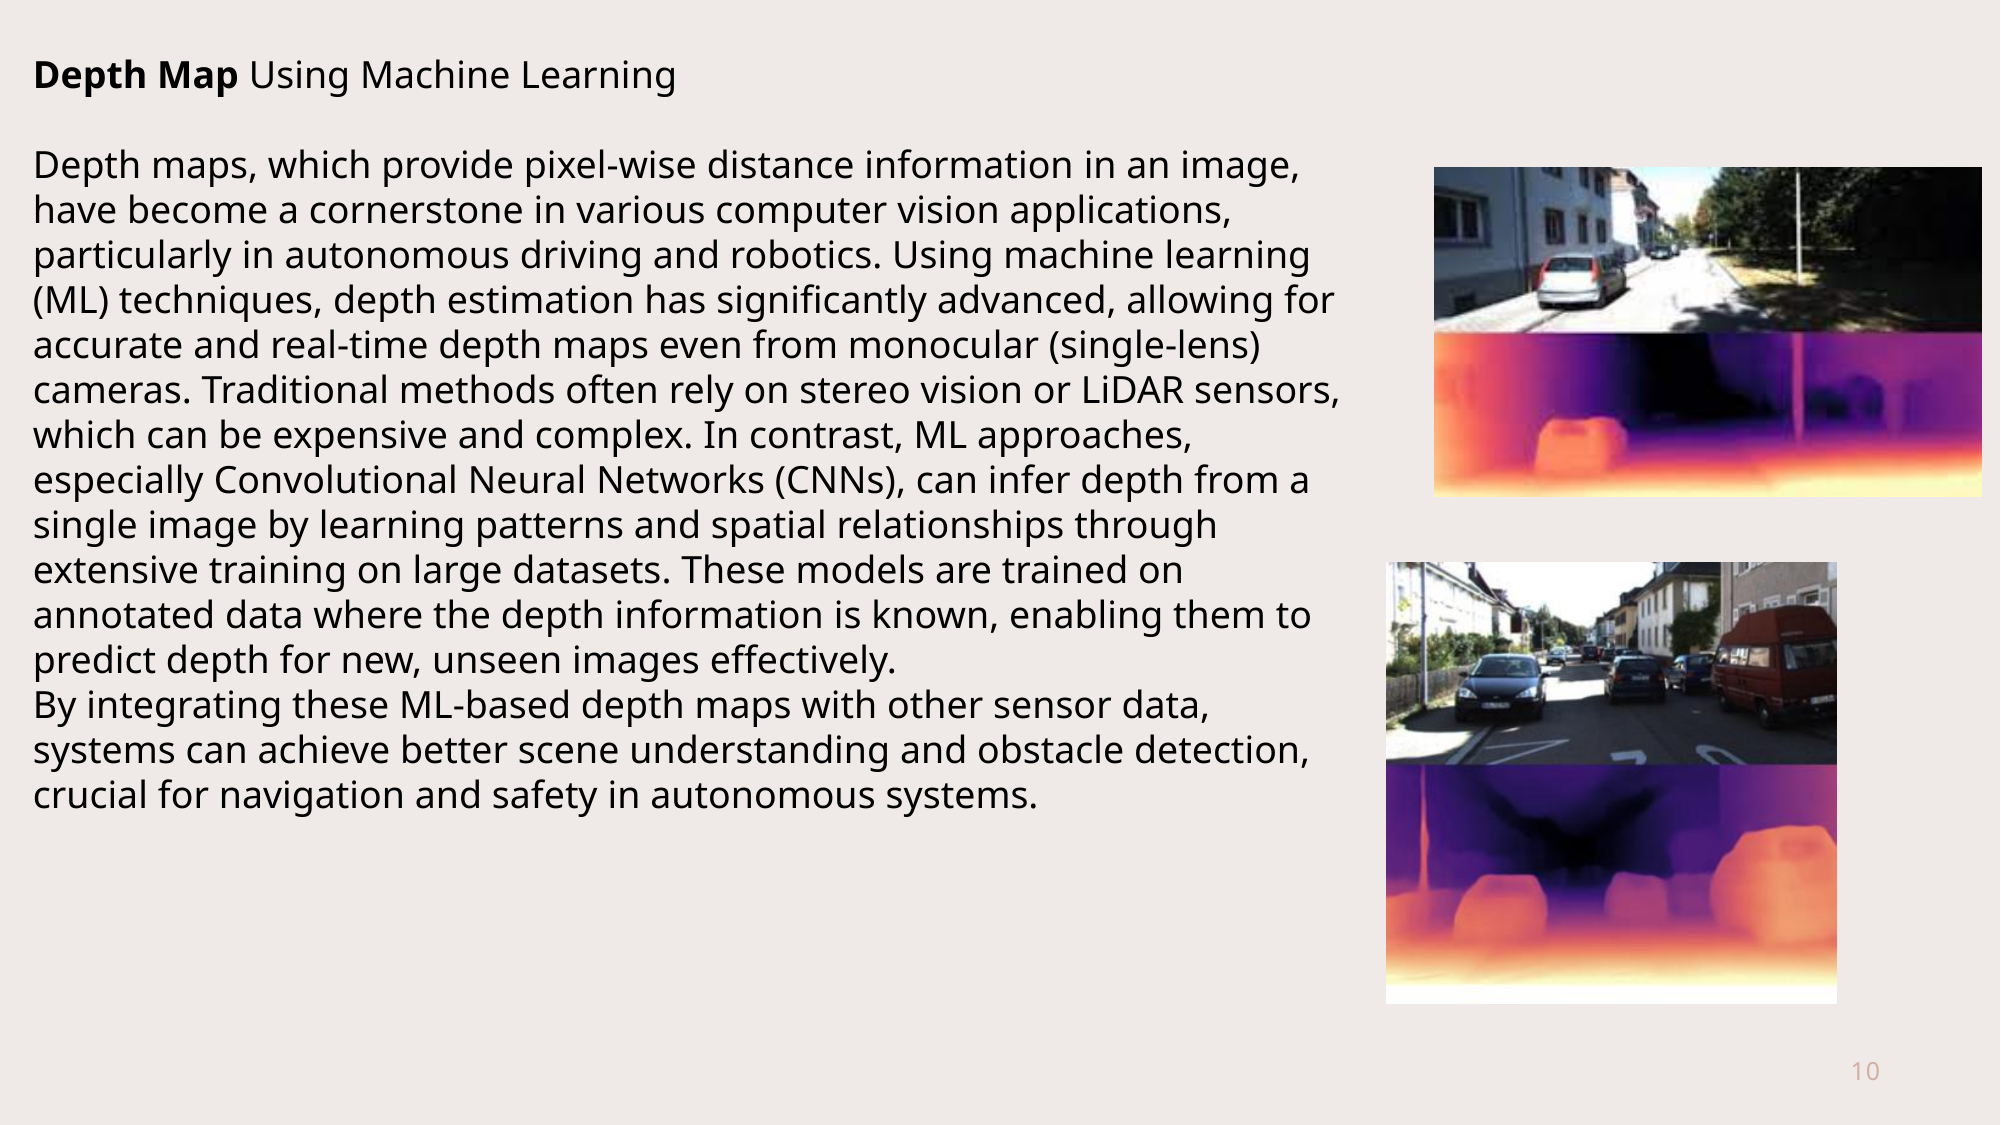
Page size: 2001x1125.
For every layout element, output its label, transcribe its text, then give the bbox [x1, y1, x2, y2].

picture [1386, 562, 1837, 1005]
slide_number 10 [1445, 1042, 1896, 1103]
picture [1434, 167, 1982, 497]
text_box Depth Map Using Machine Learning Depth maps, which provide pixel-wise distance information in an image, have become a cornerstone in various computer vision applications, particularly in autonomous driving and robotics. Using machine learning (ML) techniques, depth estimation has significantly advanced, allowing for accurate and real-time depth maps even from monocular (single-lens) cameras. Traditional methods often rely on stereo vision or LiDAR sensors, which can be expensive and complex. In contrast, ML approaches, especially Convolutional Neural Networks (CNNs), can infer depth from a single image by learning patterns and spatial relationships through extensive training on large datasets. These models are trained on annotated data where the depth information is known, enabling them to predict depth for new, unseen images effectively. By integrating these ML-based depth maps with other sensor data, systems can achieve better scene understanding and obstacle detection, crucial for navigation and safety in autonomous systems. [18, 44, 1369, 824]
